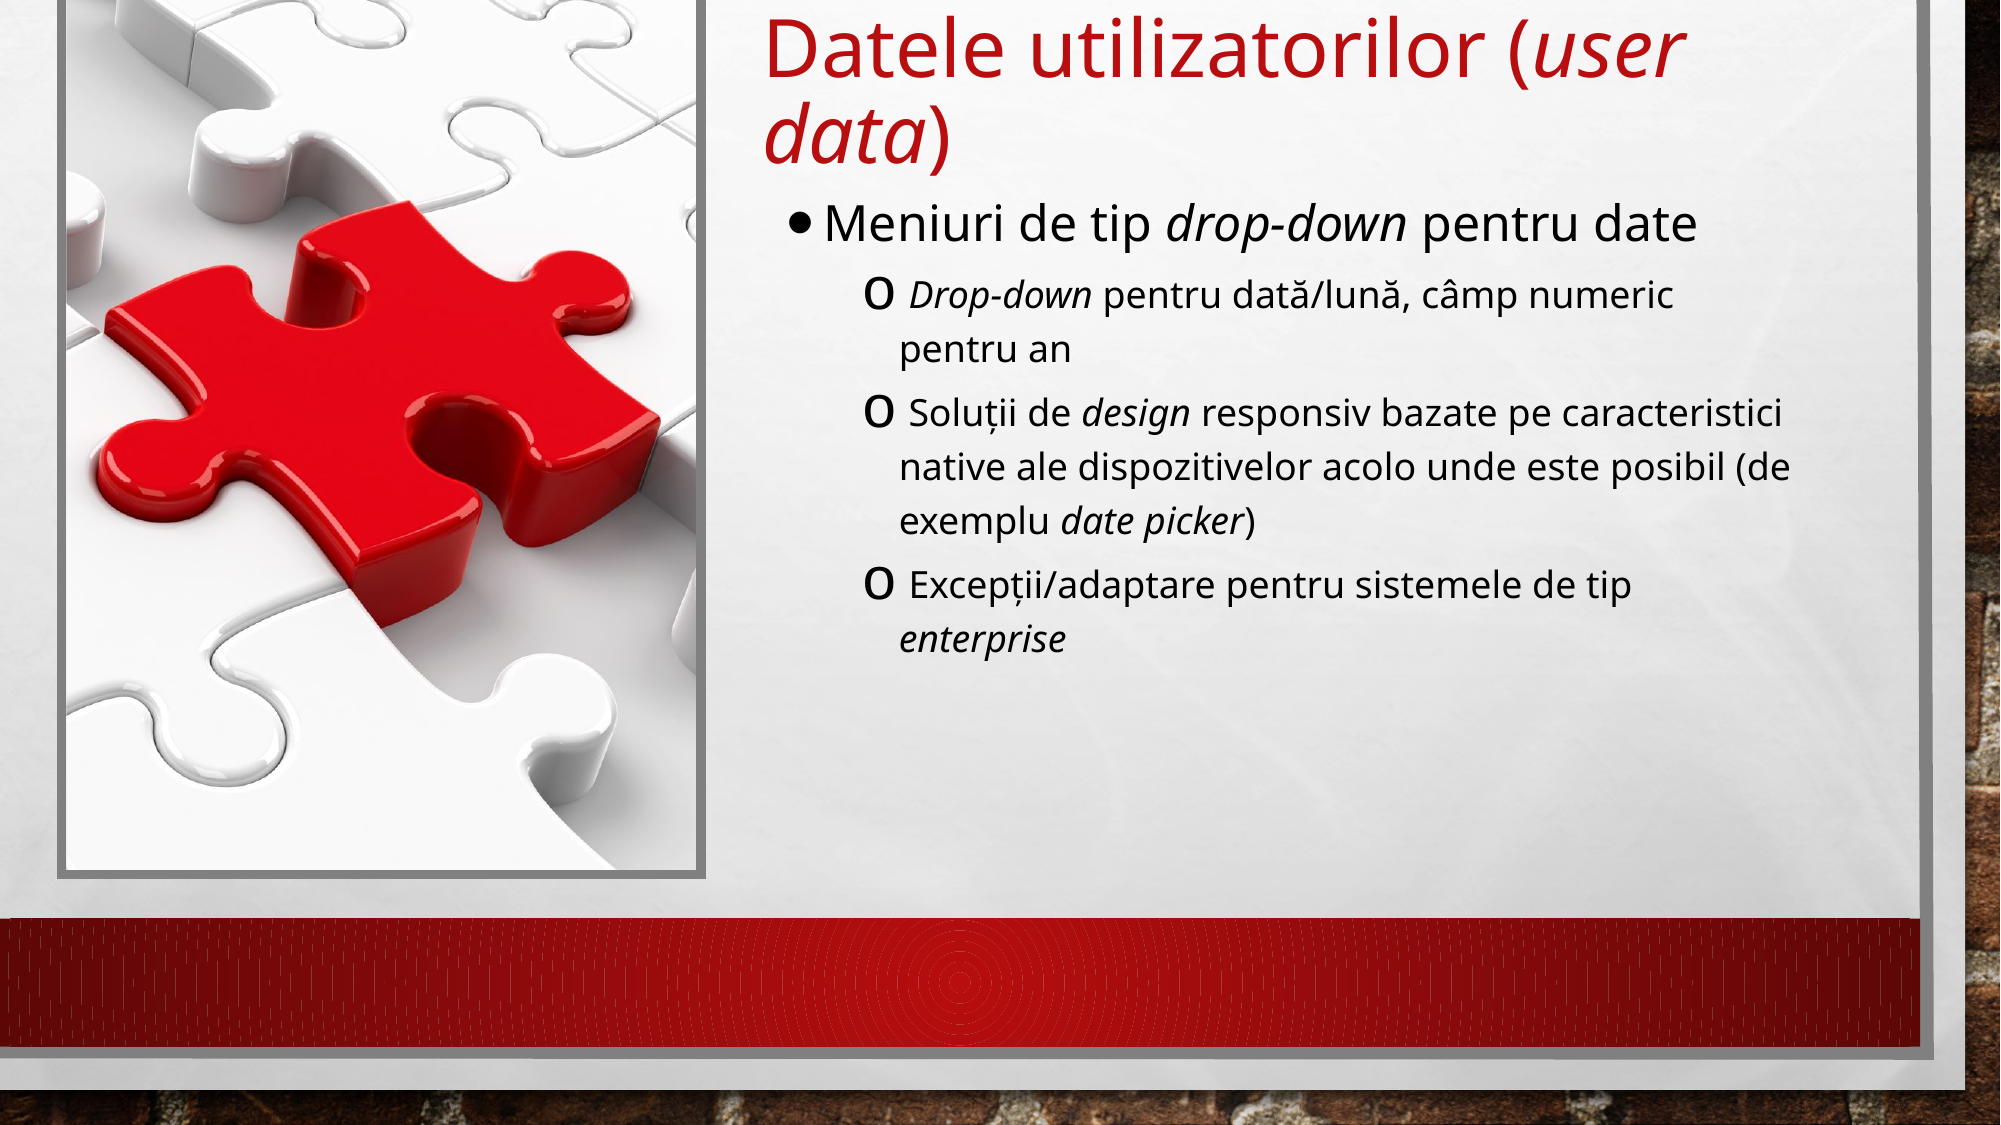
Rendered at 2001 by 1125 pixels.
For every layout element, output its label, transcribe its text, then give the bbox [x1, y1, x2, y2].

picture [65, 0, 697, 870]
picture [0, 0, 2000, 1125]
list Meniuri de tip drop-down pentru date Drop-down pentru dată/lună, câmp numeric pentru an Soluții de design responsiv bazate pe caracteristici native ale dispozitivelor acolo unde este posibil (de exemplu date picker) Excepții/adaptare pentru sistemele de tip enterprise [771, 125, 1818, 882]
title Datele utilizatorilor (user data) [747, 0, 1886, 189]
